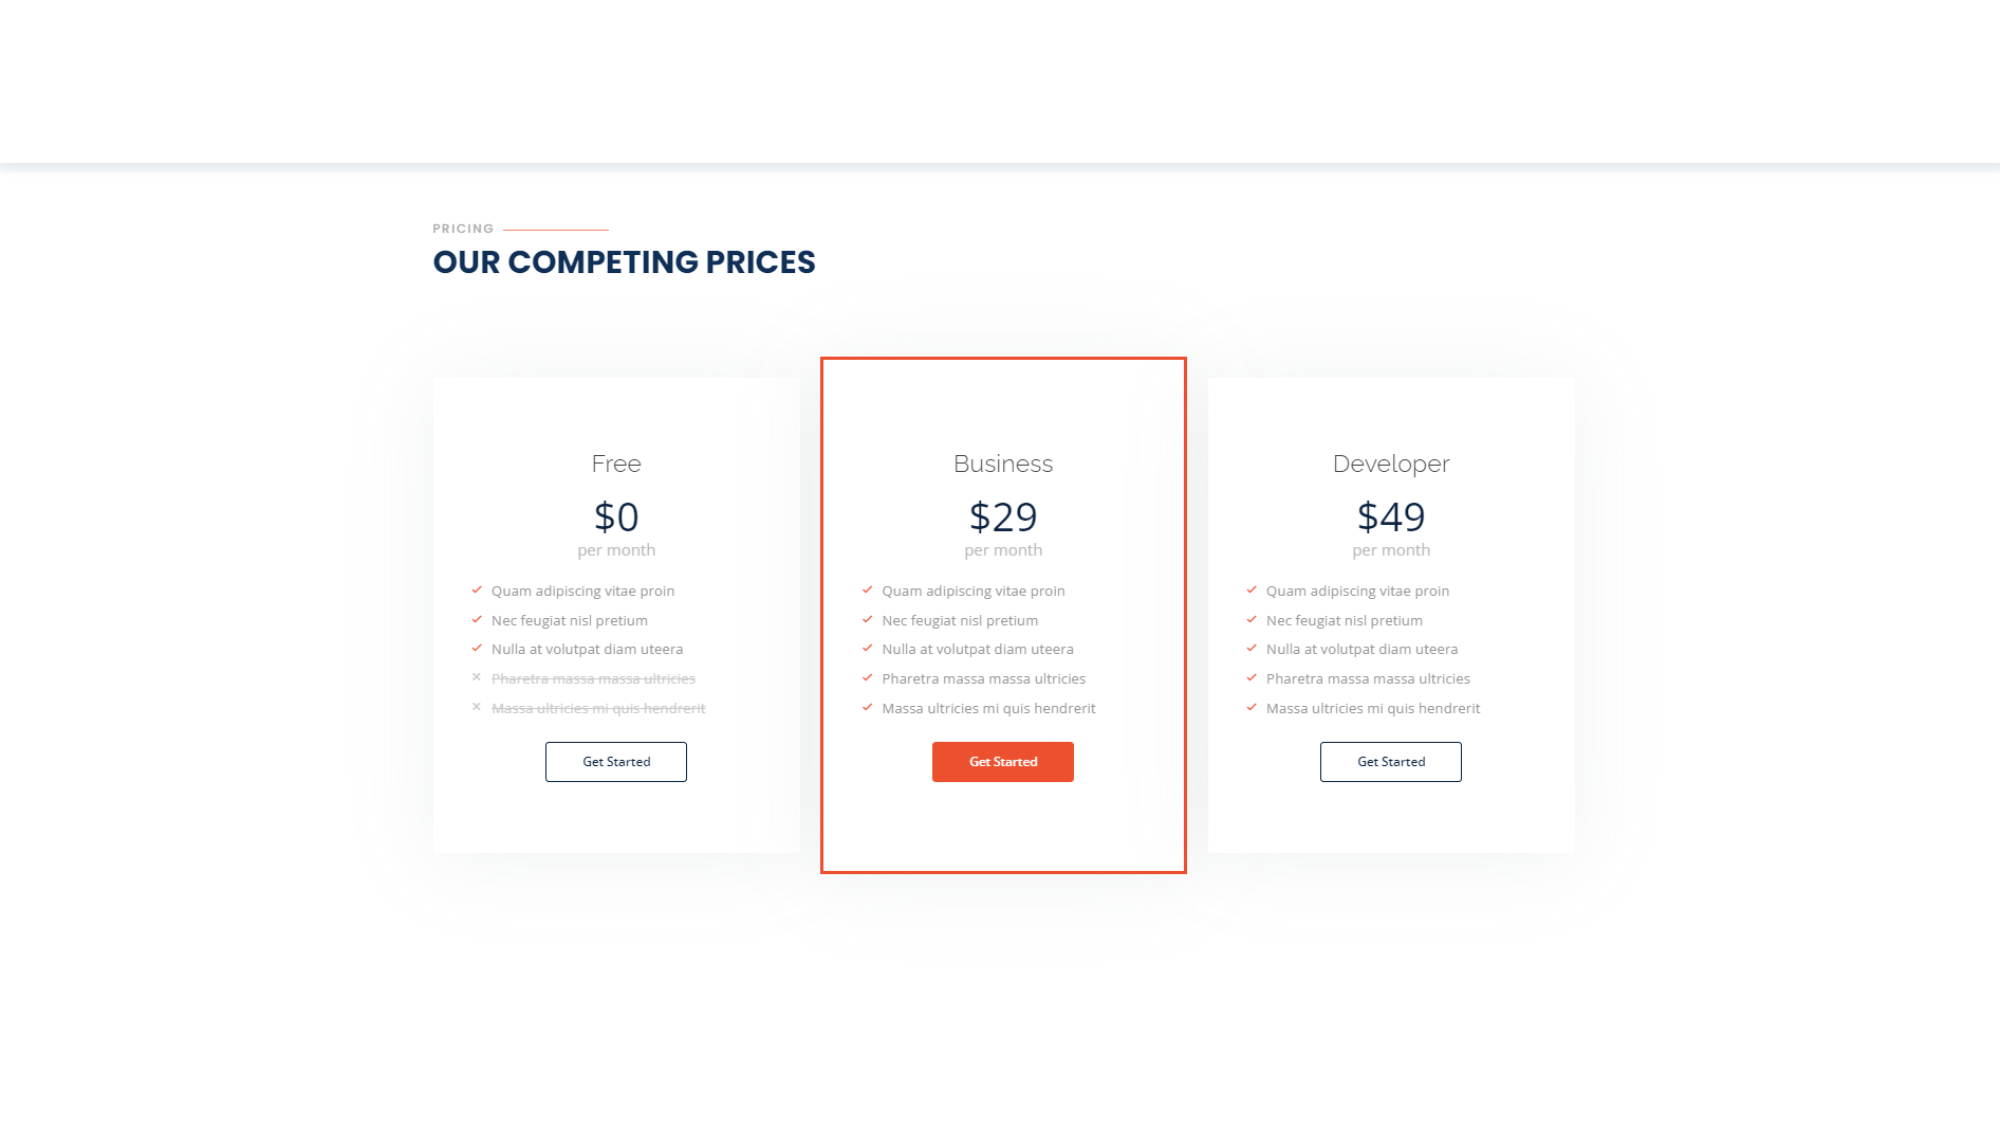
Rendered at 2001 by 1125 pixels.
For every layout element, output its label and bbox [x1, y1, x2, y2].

picture [0, 163, 2000, 962]
